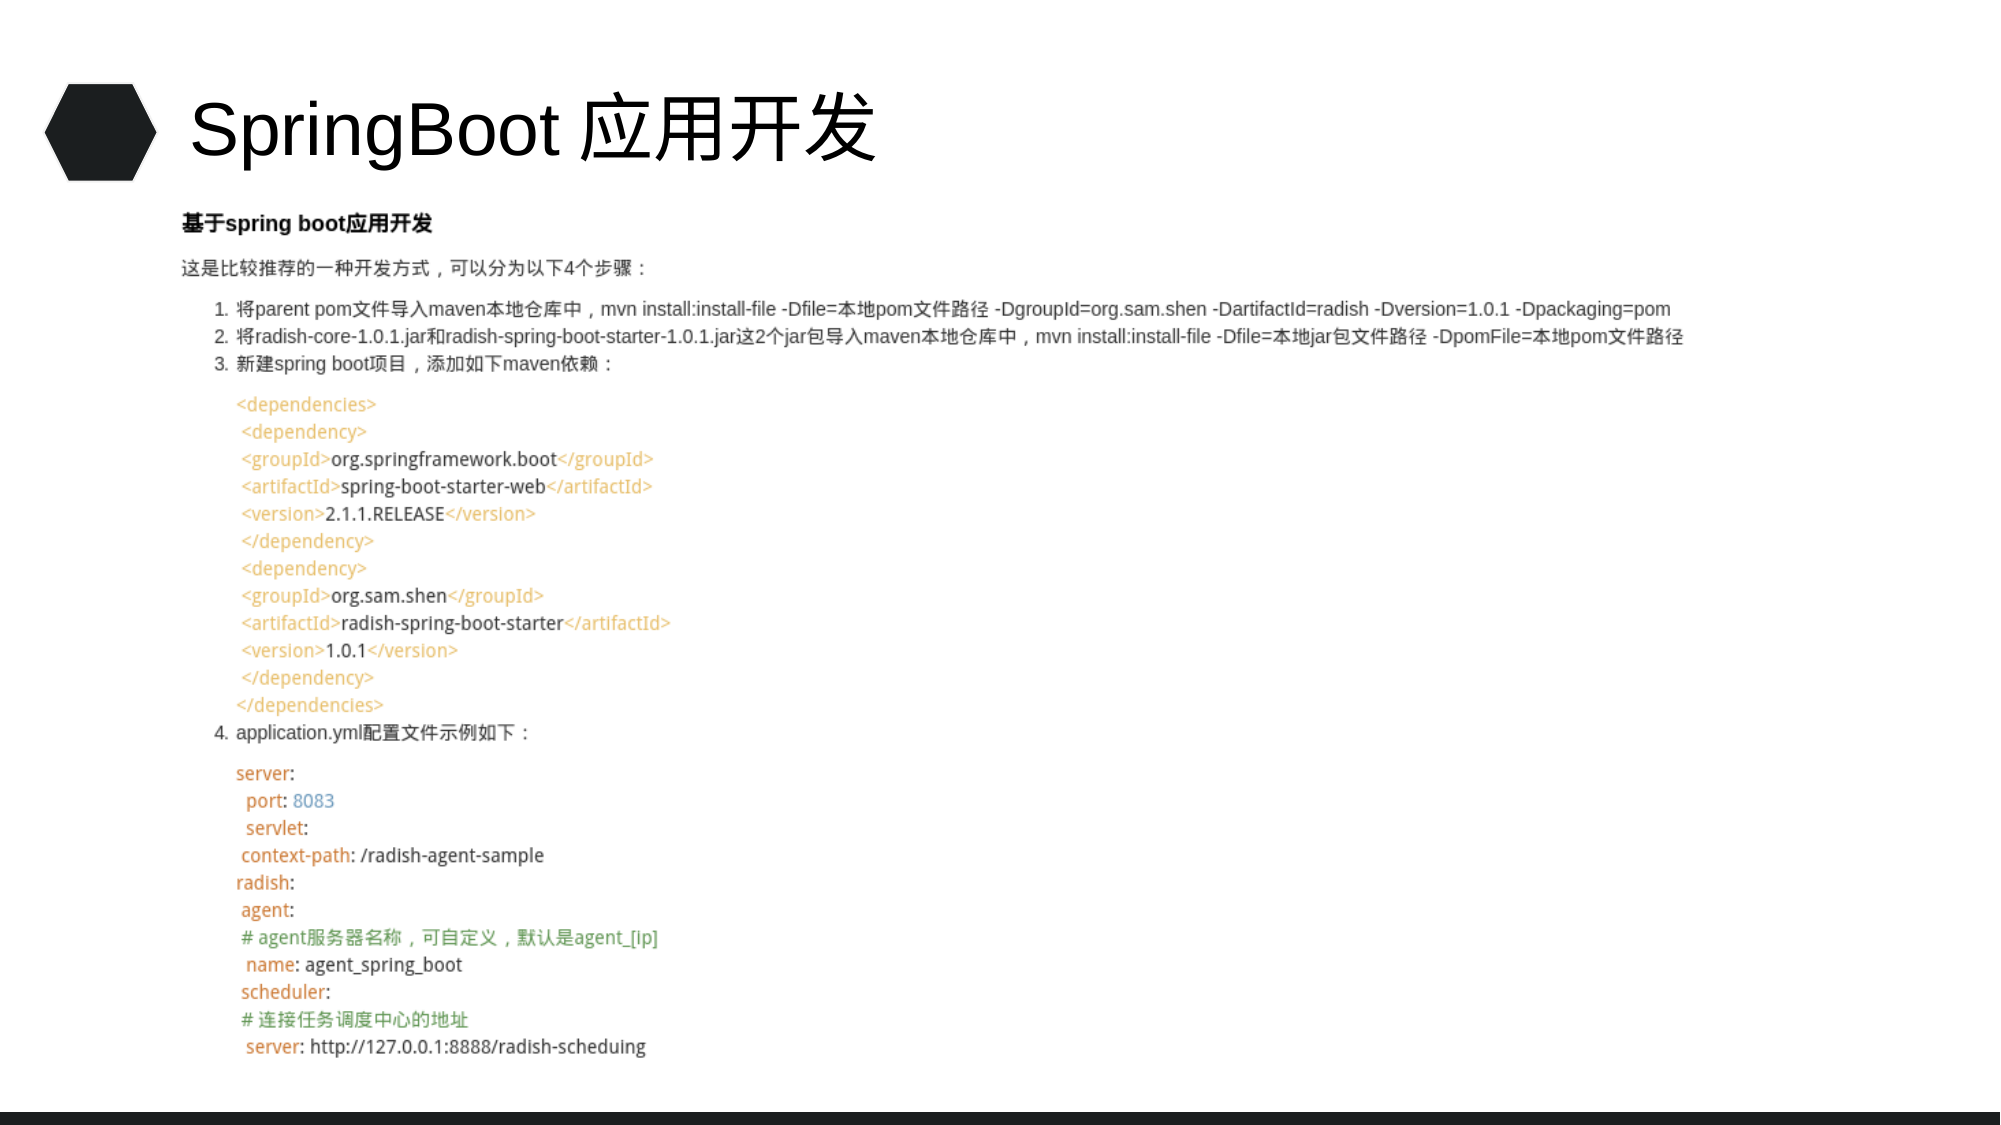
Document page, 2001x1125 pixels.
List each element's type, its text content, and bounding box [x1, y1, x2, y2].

picture [157, 193, 1808, 1093]
text_box SpringBoot应用开发 [174, 90, 927, 172]
text_box [42, 82, 159, 183]
